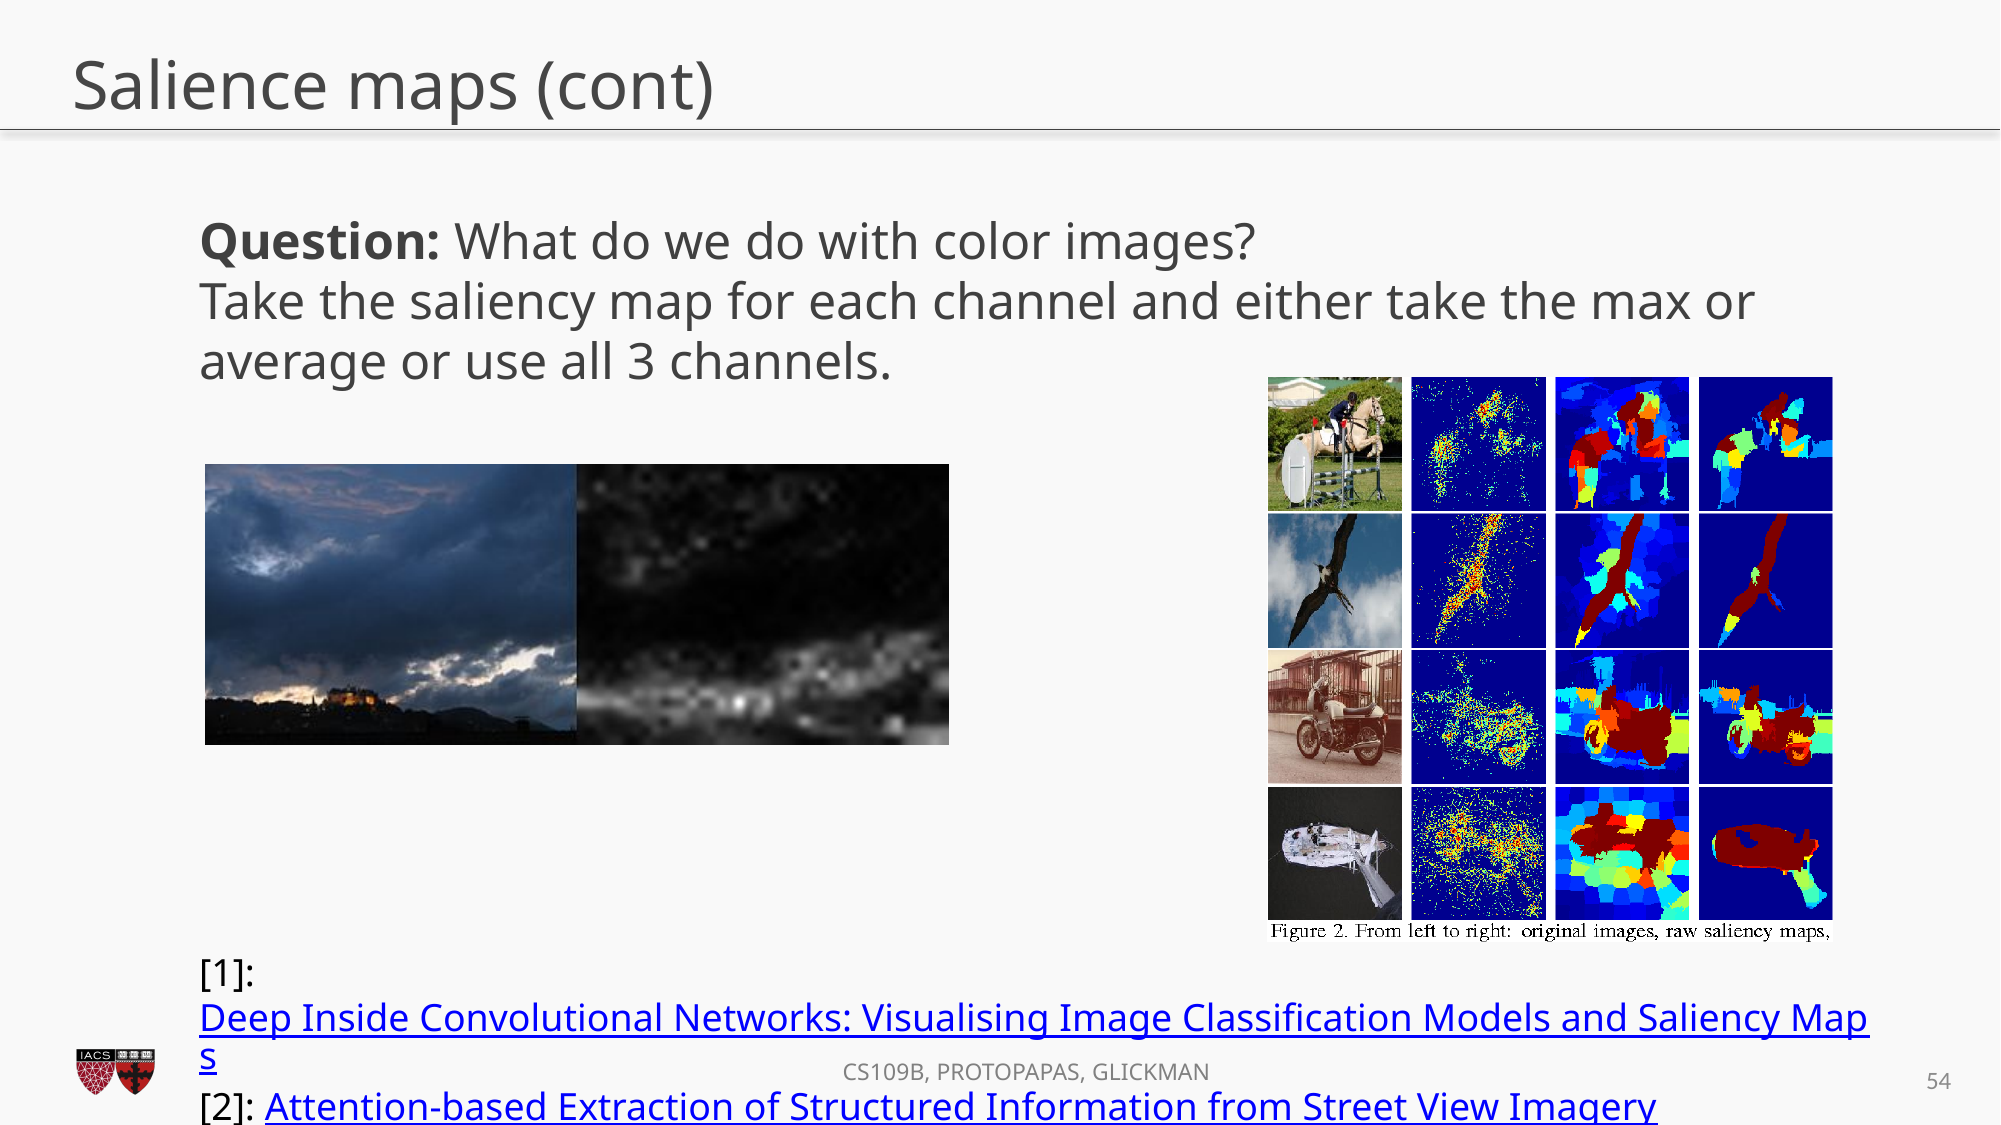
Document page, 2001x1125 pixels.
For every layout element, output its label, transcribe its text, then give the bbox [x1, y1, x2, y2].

picture [204, 464, 950, 745]
picture [1267, 377, 1833, 943]
text_box Question: What do we do with color images? Take the saliency map for each channel and either take the max or average or use all 3 channels. [184, 202, 1943, 398]
slide_number 54 [1886, 1050, 1967, 1110]
text_box [1]: Deep Inside Convolutional Networks: Visualising Image Classification Models and Saliency Maps [2]: Attention-based Extraction of Structured Information from Street View Imagery [184, 942, 1886, 1125]
title Salience maps (cont) [57, 35, 1943, 162]
picture [75, 1049, 155, 1095]
